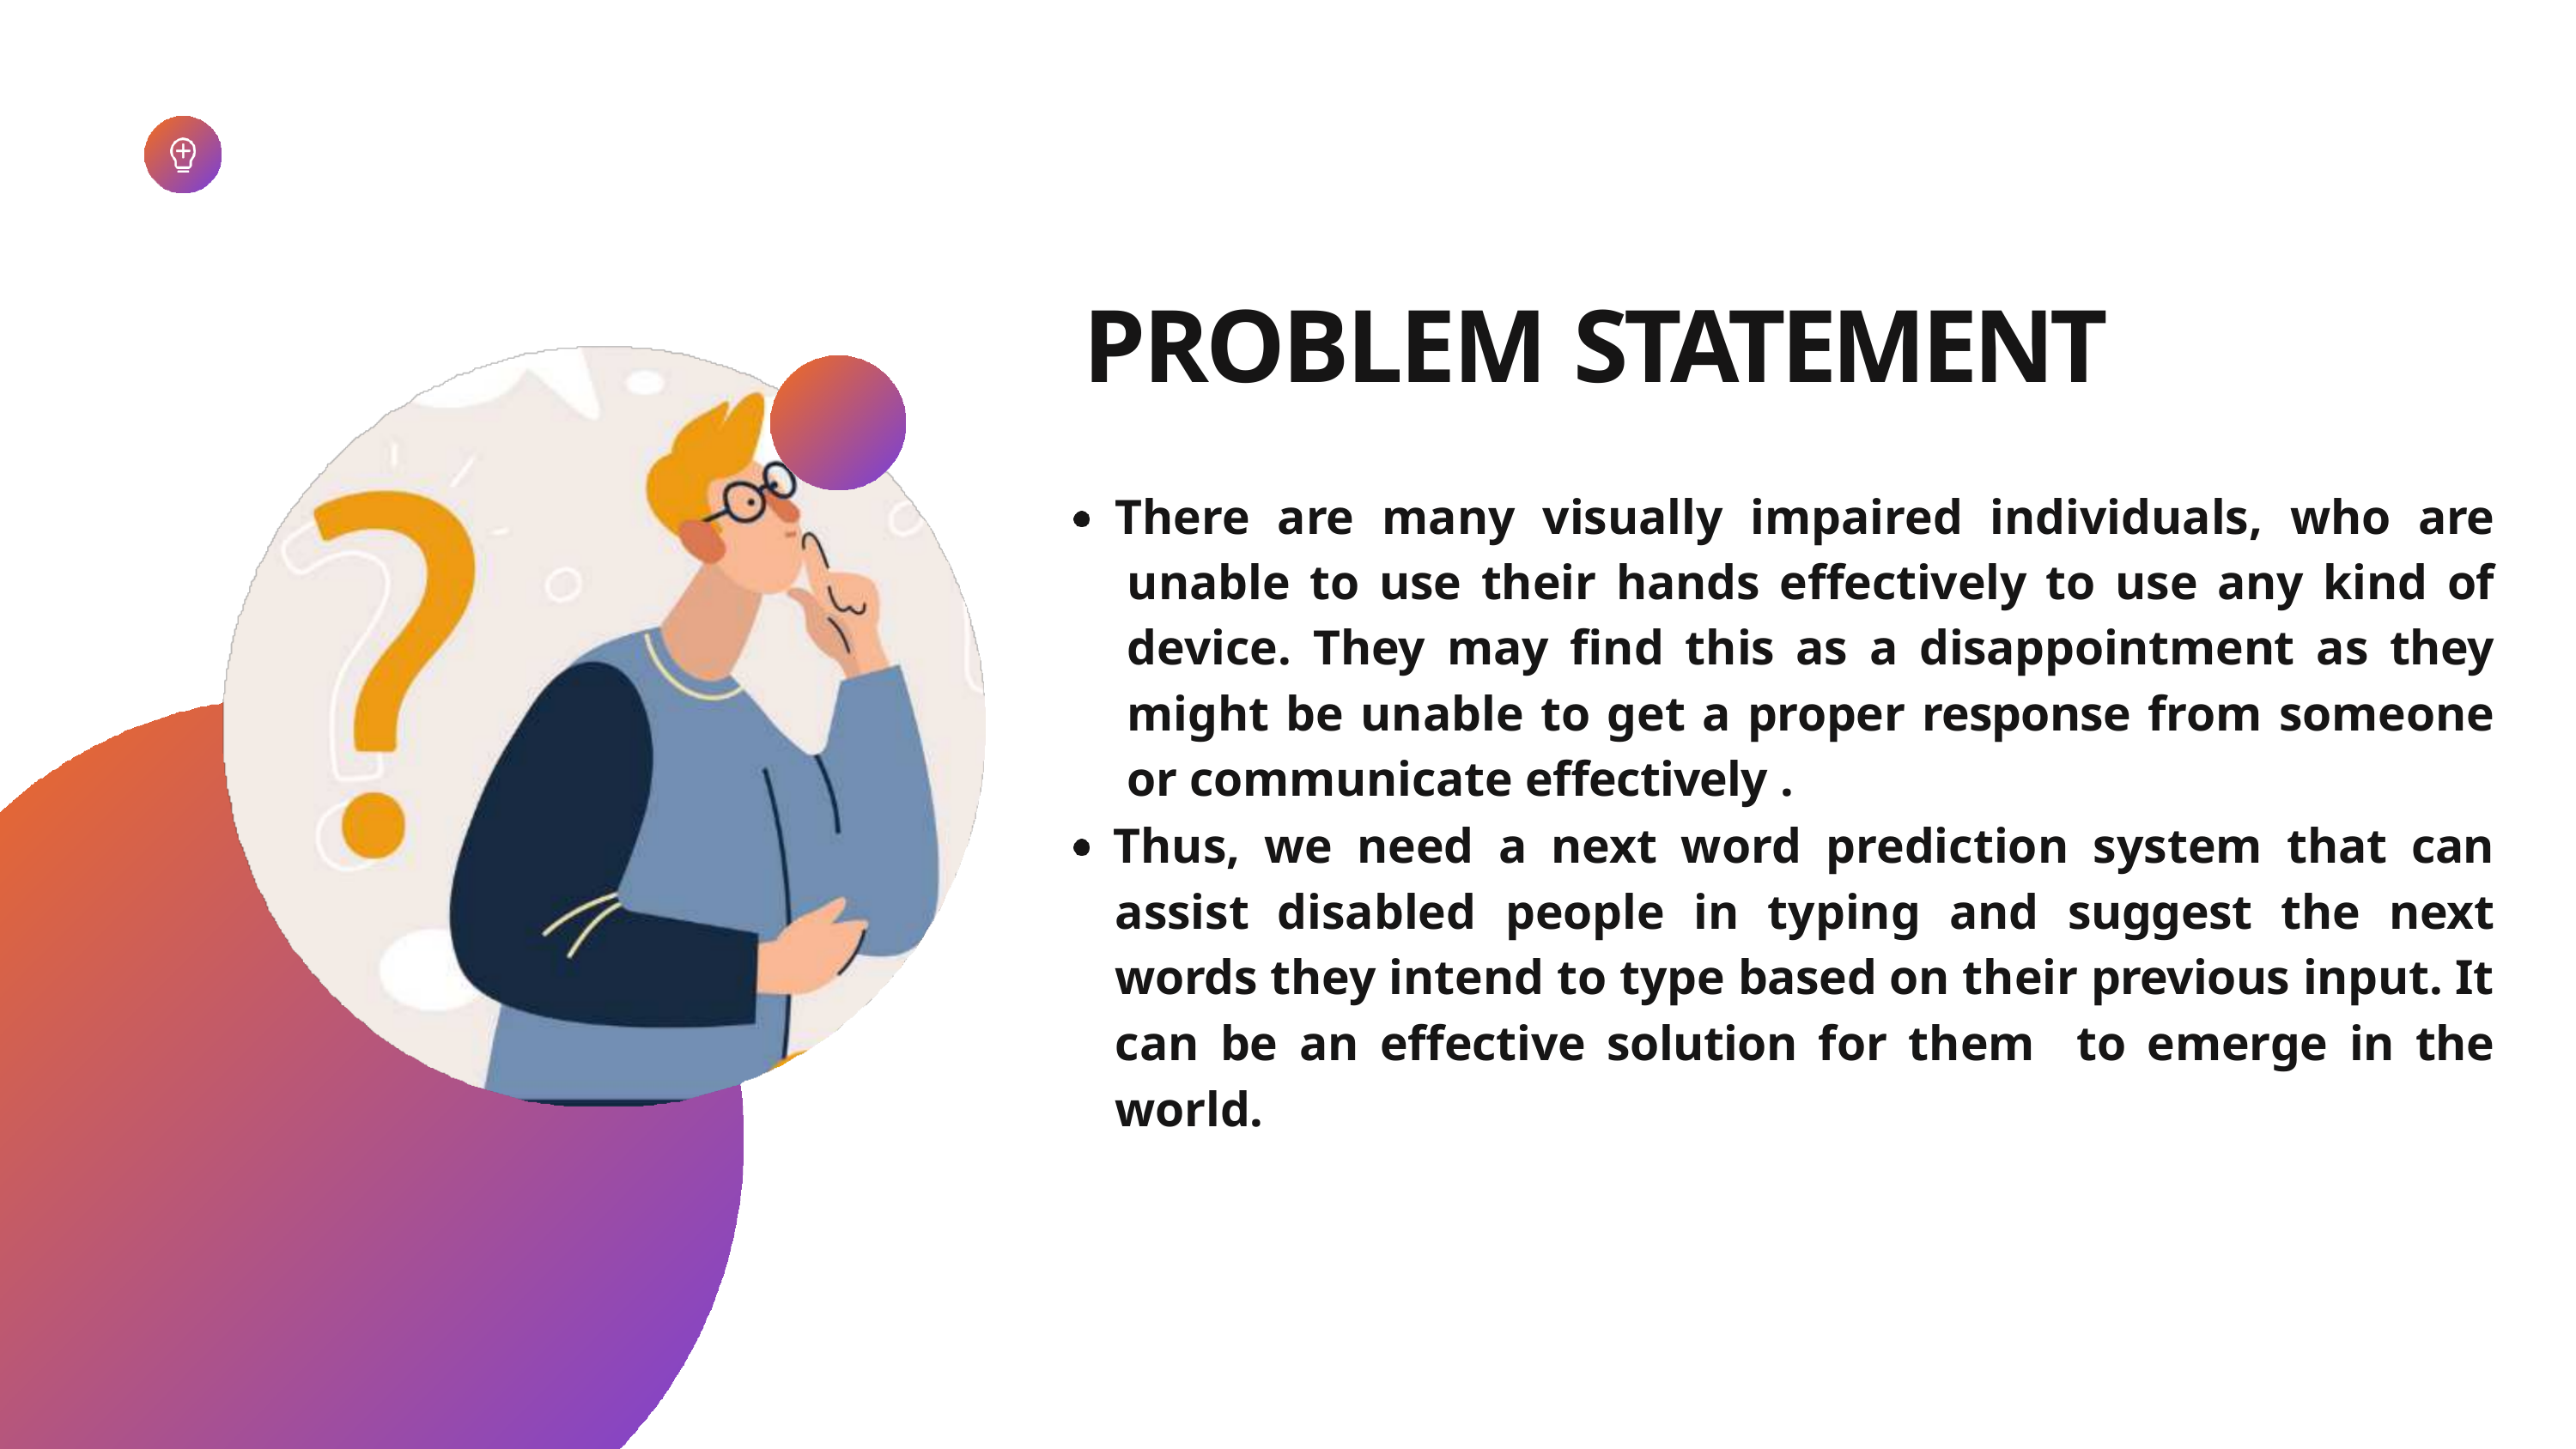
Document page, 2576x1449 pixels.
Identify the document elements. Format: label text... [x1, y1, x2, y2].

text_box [144, 115, 222, 193]
text_box There are many visually impaired individuals, who are unable to use their hands effectively to use any kind of device. They may find this as a disappointment as they might be unable to get a proper response from someone or communicate effectively . Thus, we need a next word prediction system that can assist disabled people in typing and suggest the next words they intend to type based on their previous input. It can be an effective solution for them to emerge in the world. [1113, 476, 2495, 1137]
title PROBLEM STATEMENT [1081, 280, 2162, 524]
picture [1072, 510, 1091, 528]
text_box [0, 343, 986, 1449]
picture [1072, 839, 1091, 856]
